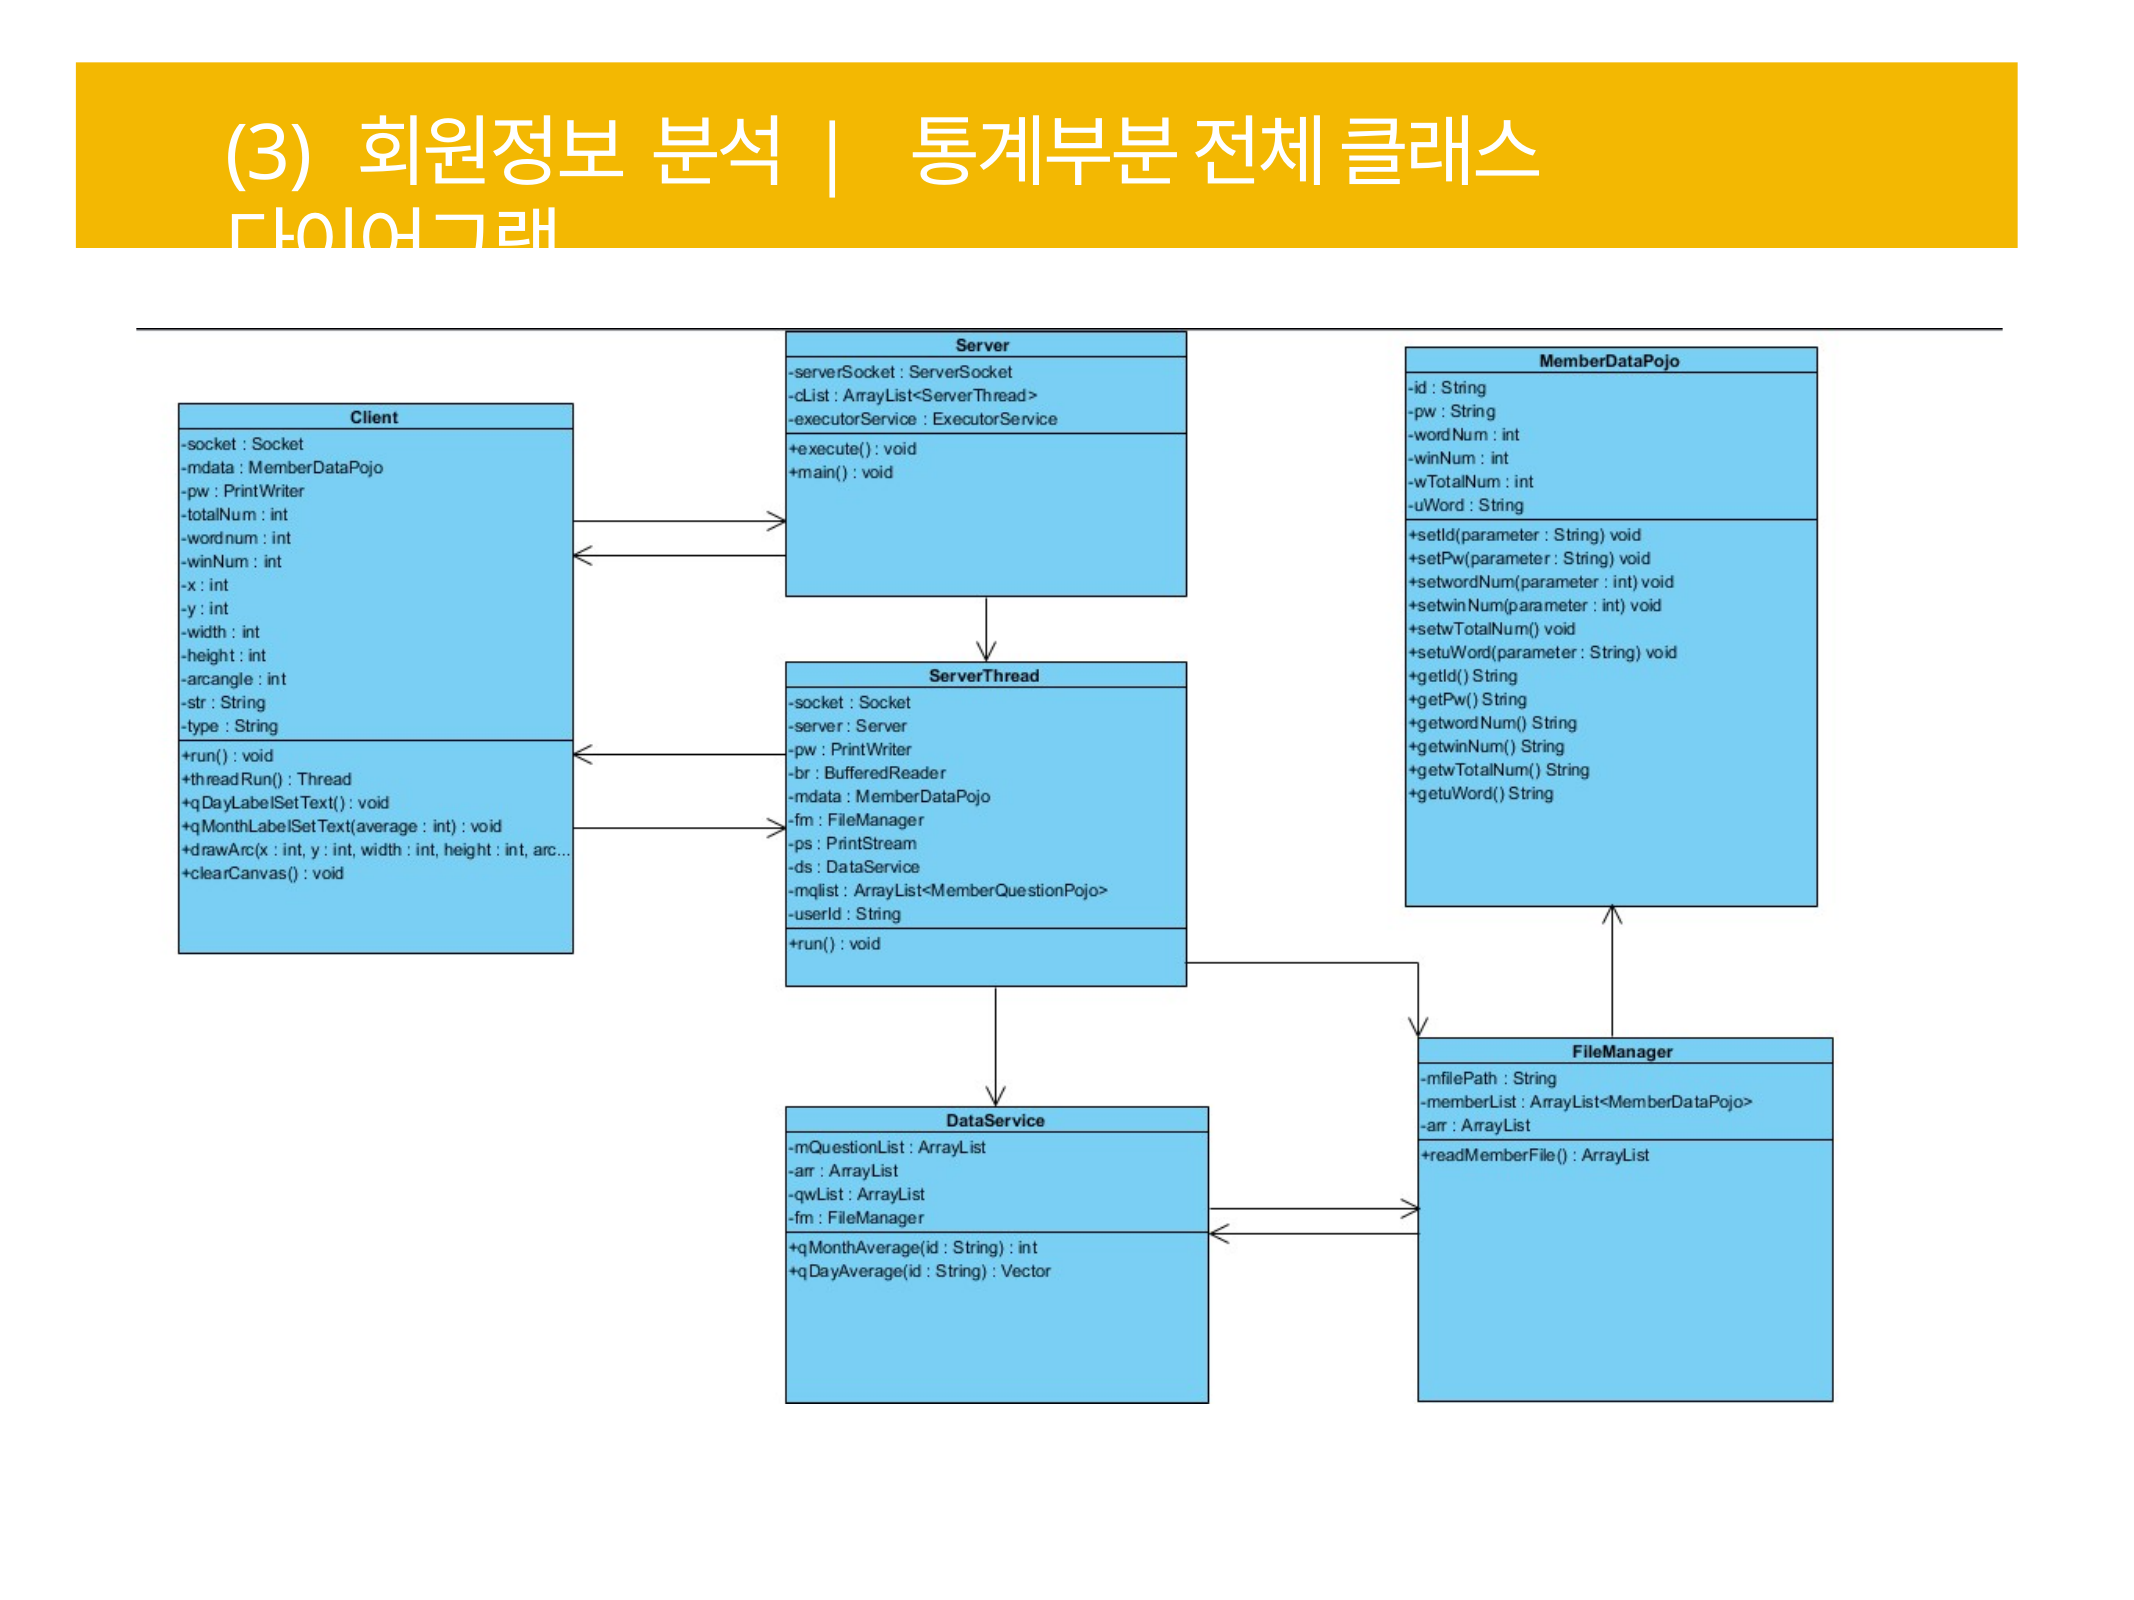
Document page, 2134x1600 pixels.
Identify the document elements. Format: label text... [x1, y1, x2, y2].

title (3) 회원정보 분석 | 통계부분 전체 클래스 다이어그램 [222, 99, 1872, 370]
text_box [75, 62, 2018, 248]
text_box [136, 328, 2003, 1404]
